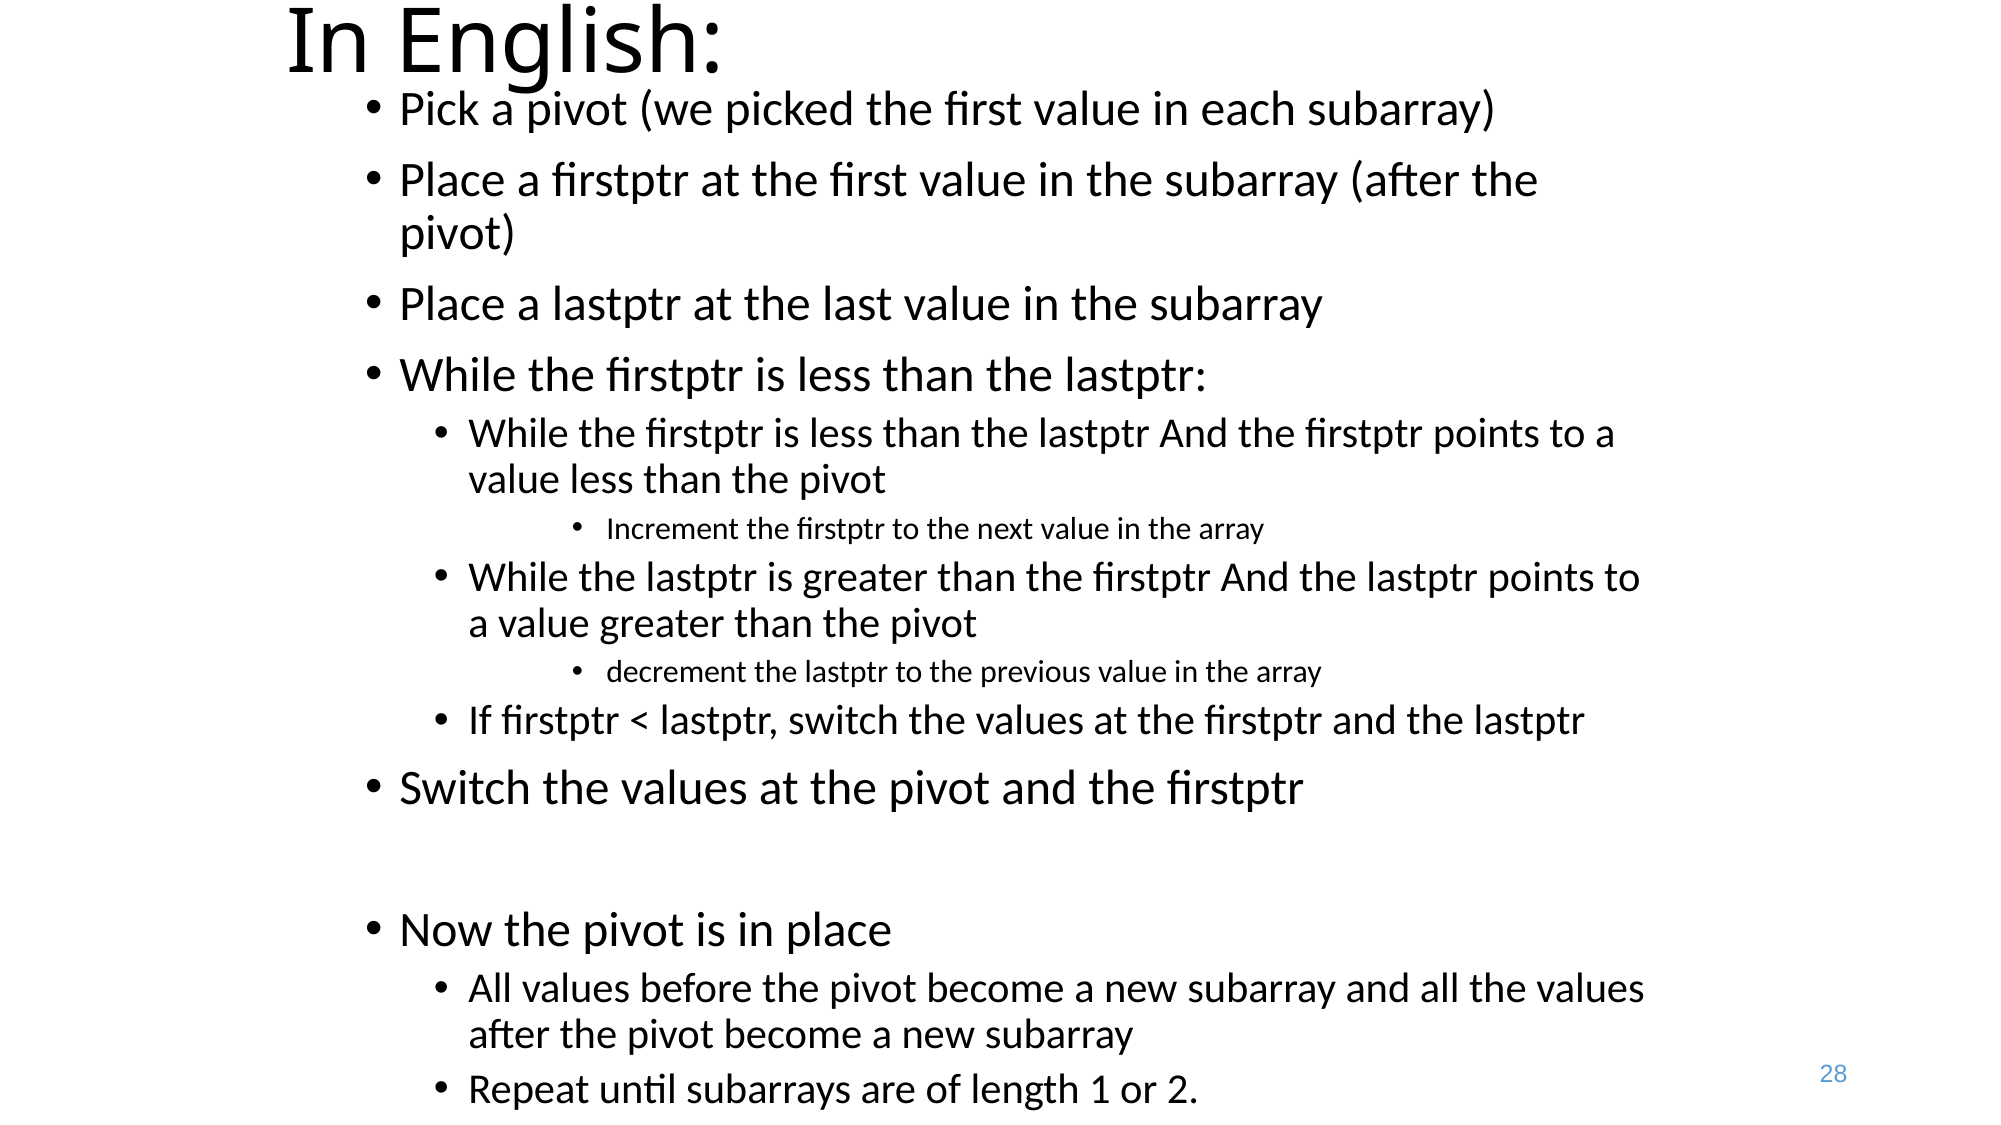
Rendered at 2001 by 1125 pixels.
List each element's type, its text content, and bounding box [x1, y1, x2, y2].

slide_number 28 [1412, 1042, 1863, 1103]
list Pick a pivot (we picked the first value in each subarray) Place a firstptr at the first value in the subarray (after the pivot) Place a lastptr at the last value in the subarray While the firstptr is less than the lastptr: While the firstptr is less than the lastptr And the firstptr points to a value less than the pivot Increment the firstptr to the next value in the array While the lastptr is greater than the firstptr And the lastptr points to a value greater than the pivot decrement the lastptr to the previous value in the array If firstptr < lastptr, switch the values at the firstptr and the lastptr Switch the values at the pivot and the firstptr Now the pivot is in place All values before the pivot become a new subarray and all the values after the pivot become a new subarray Repeat until subarrays are of length 1 or 2. [350, 75, 1675, 1125]
title In English: [271, 0, 1313, 100]
